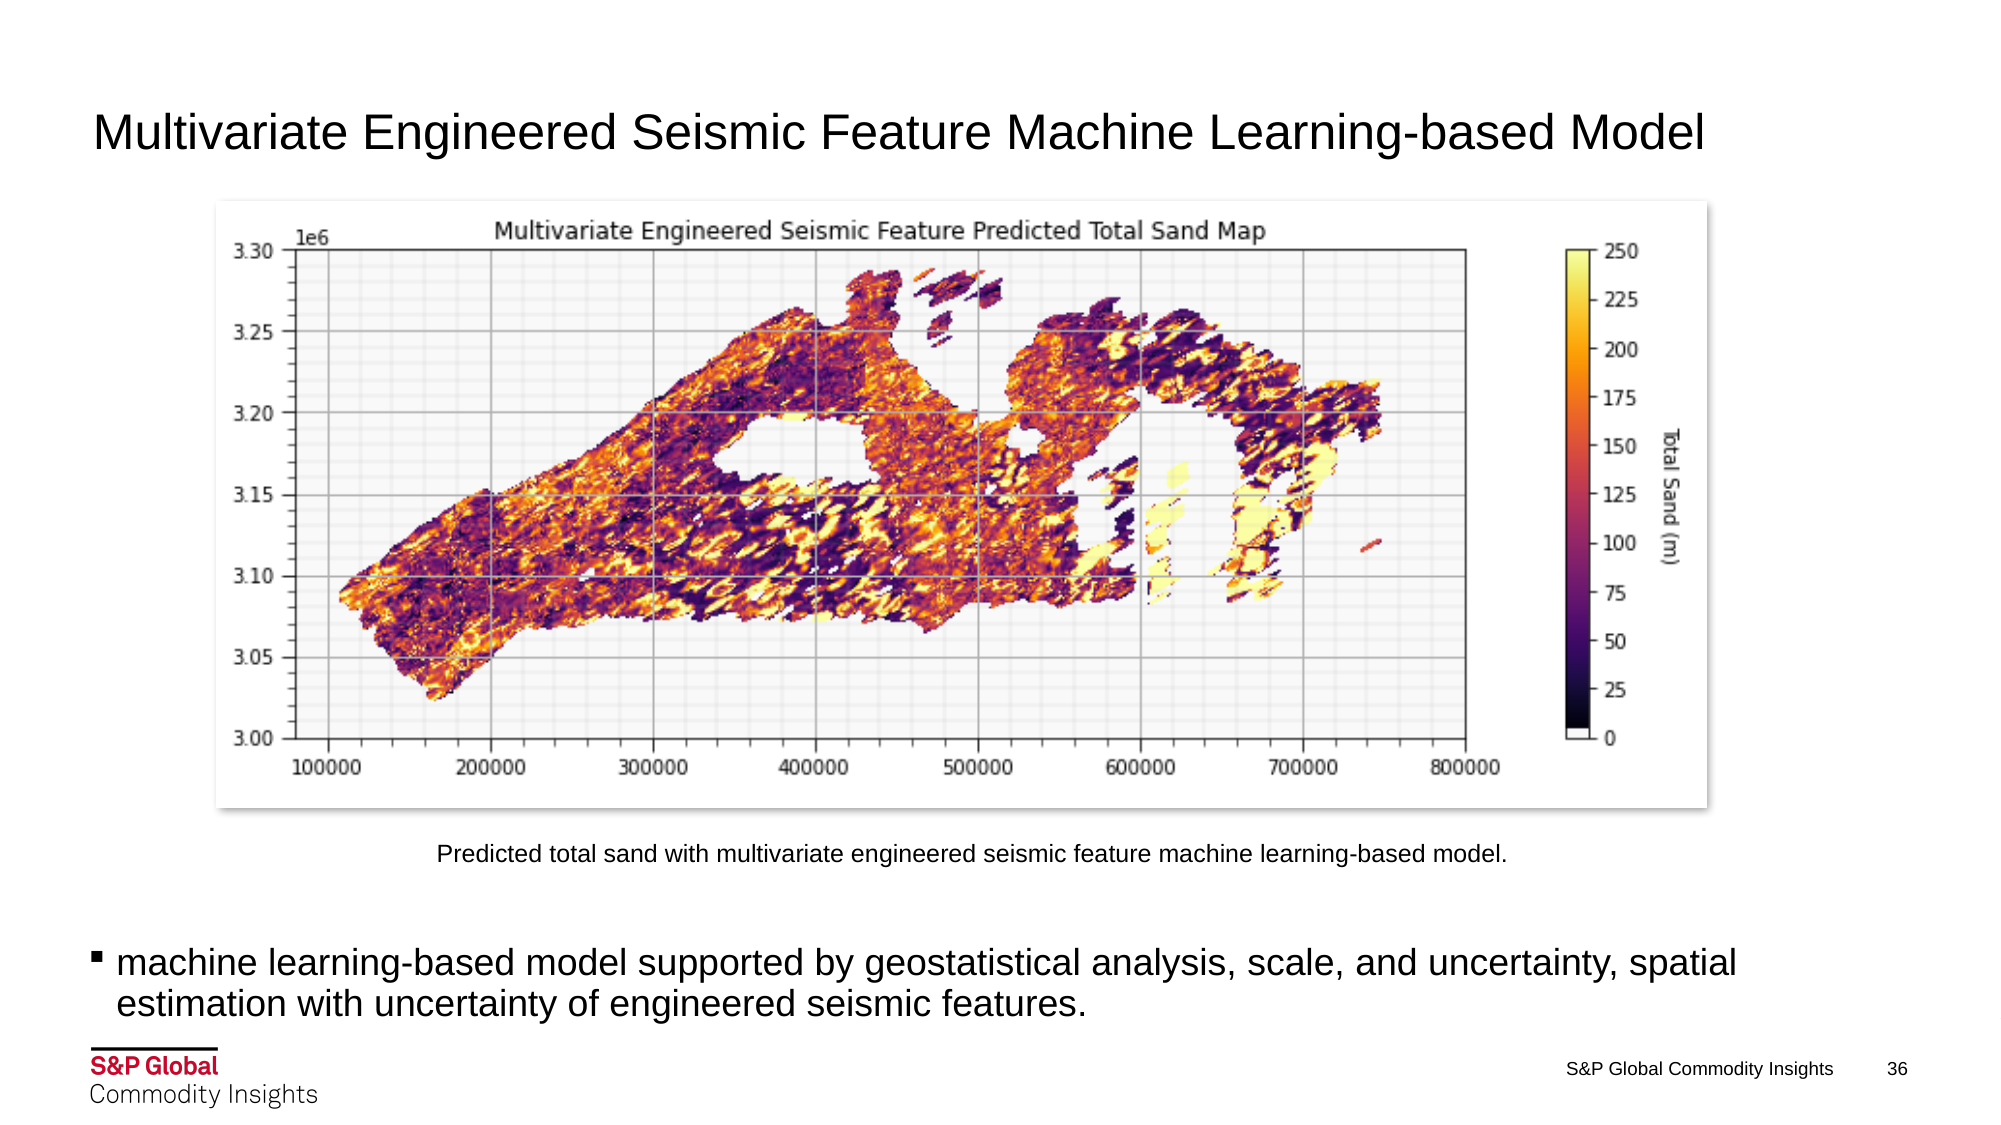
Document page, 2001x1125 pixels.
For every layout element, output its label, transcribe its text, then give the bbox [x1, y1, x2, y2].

picture [216, 201, 1707, 808]
title Multivariate Engineered Seismic Feature Machine Learning-based Model [93, 106, 1908, 214]
picture [73, 1086, 335, 1121]
text_box Predicted total sand with multivariate engineered seismic feature machine learning-based model. [141, 830, 1813, 875]
footer S&P Global Commodity Insights [1798, 1050, 1834, 1086]
slide_number 36 [1838, 1050, 1909, 1086]
text_box machine learning-based model supported by geostatistical analysis, scale, and uncertainty, spatial estimation with uncertainty of engineered seismic features. [45, 936, 1798, 1086]
